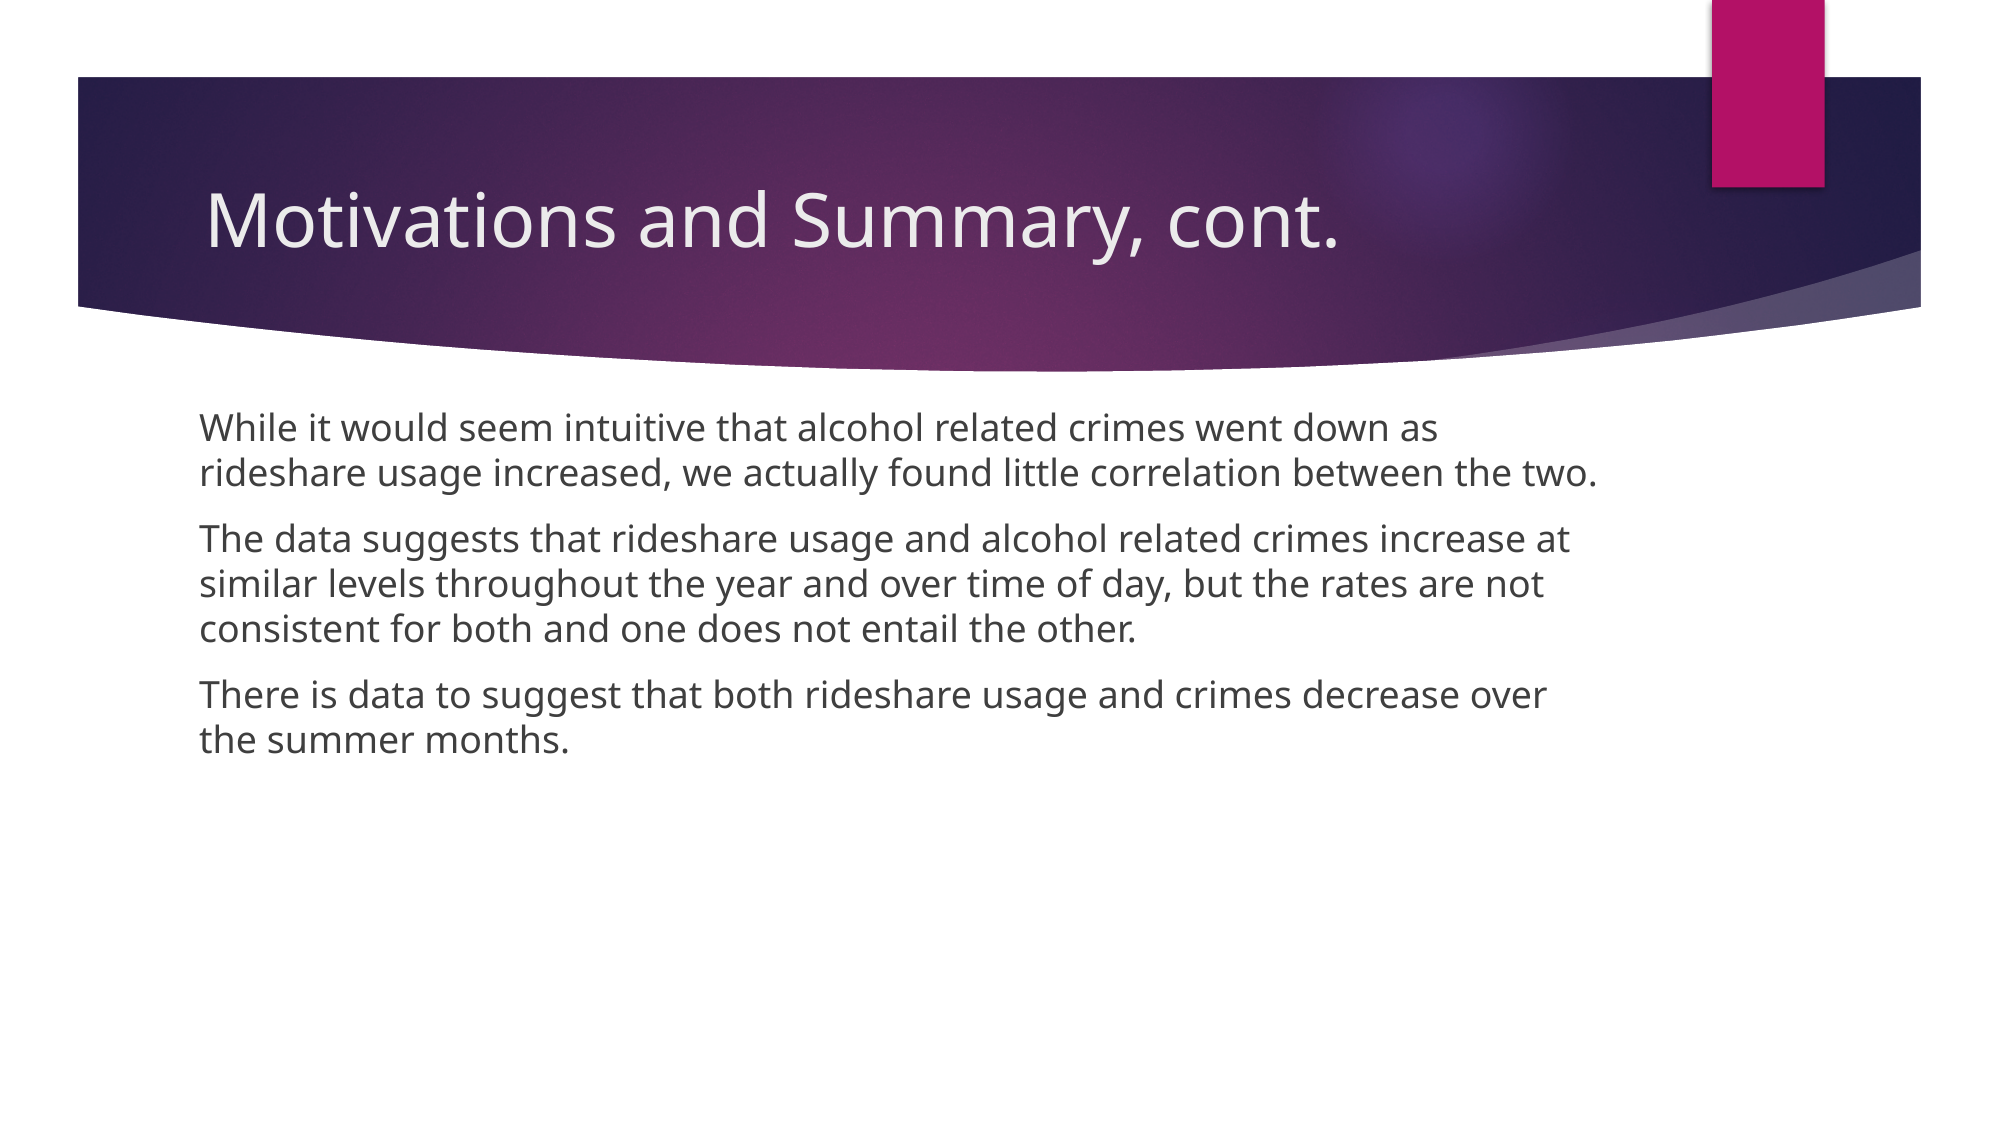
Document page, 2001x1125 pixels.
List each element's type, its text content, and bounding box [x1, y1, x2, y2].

title Motivations and Summary, cont. [189, 159, 1627, 276]
list While it would seem intuitive that alcohol related crimes went down as rideshare usage increased, we actually found little correlation between the two. The data suggests that rideshare usage and alcohol related crimes increase at similar levels throughout the year and over time of day, but the rates are not consistent for both and one does not entail the other. There is data to suggest that both rideshare usage and crimes decrease over the summer months. [184, 396, 1627, 1098]
picture [79, 78, 1920, 371]
